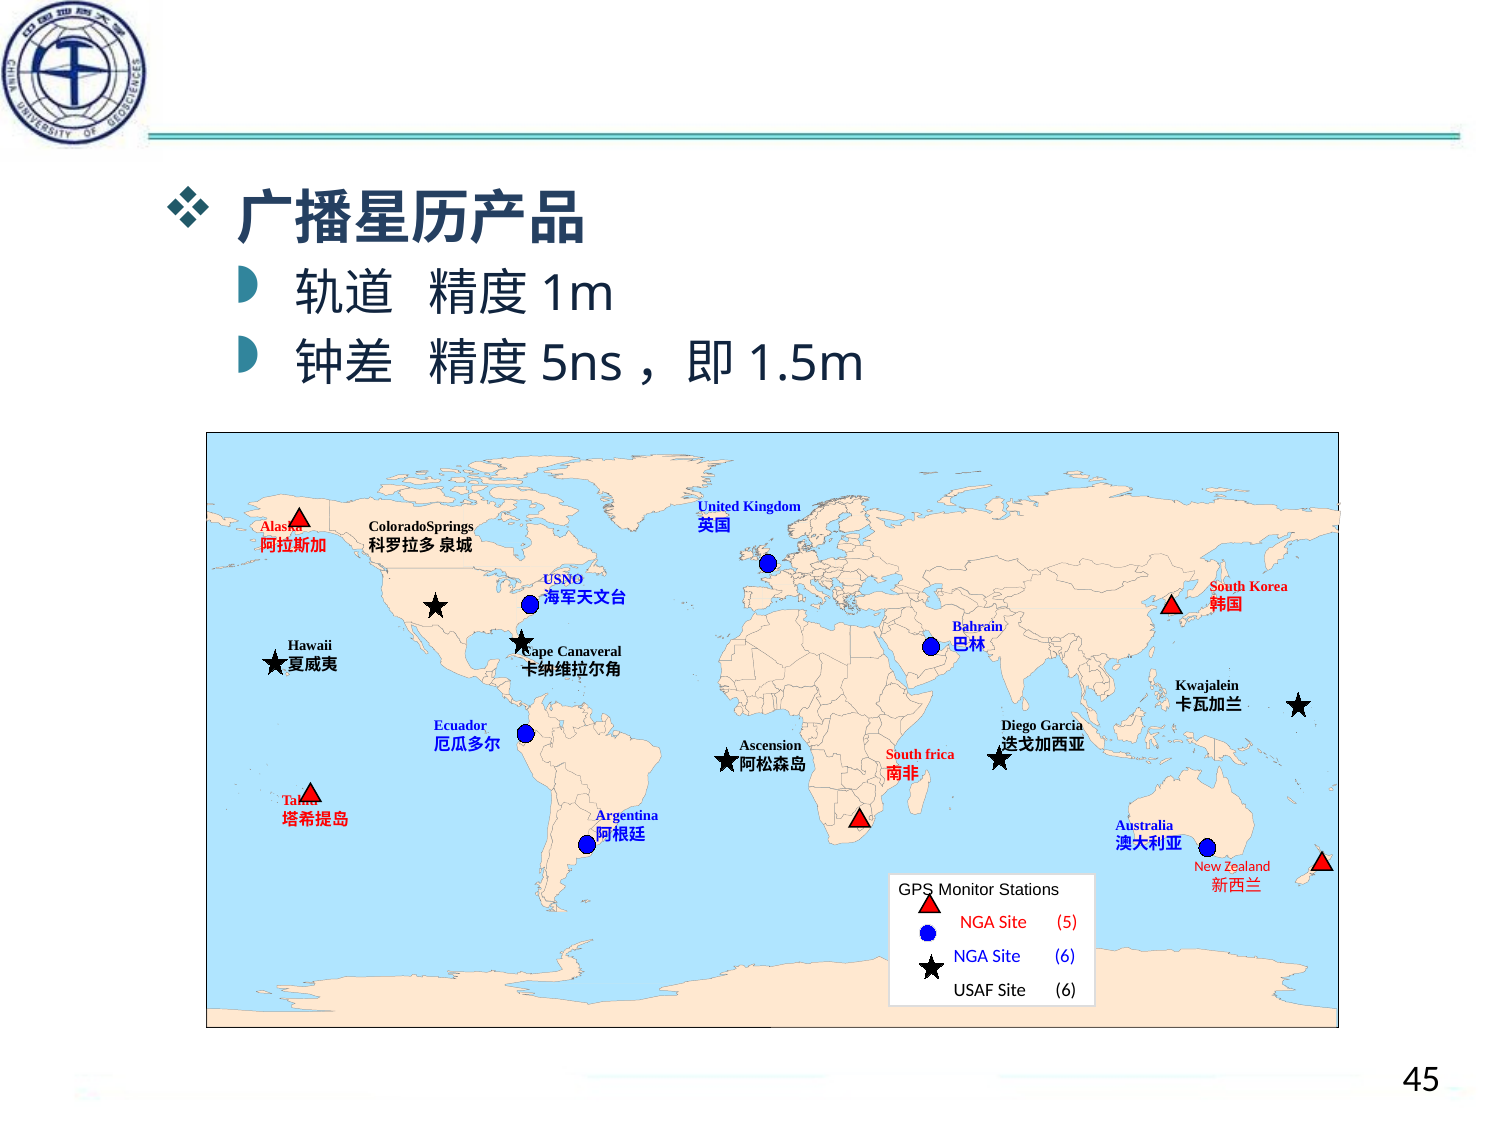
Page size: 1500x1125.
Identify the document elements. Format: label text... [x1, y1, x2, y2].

list 广播星历产品 轨道 精度1m 钟差 精度5ns，即1.5m [147, 172, 1459, 1083]
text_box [206, 432, 1341, 1028]
picture [0, 0, 1500, 1125]
